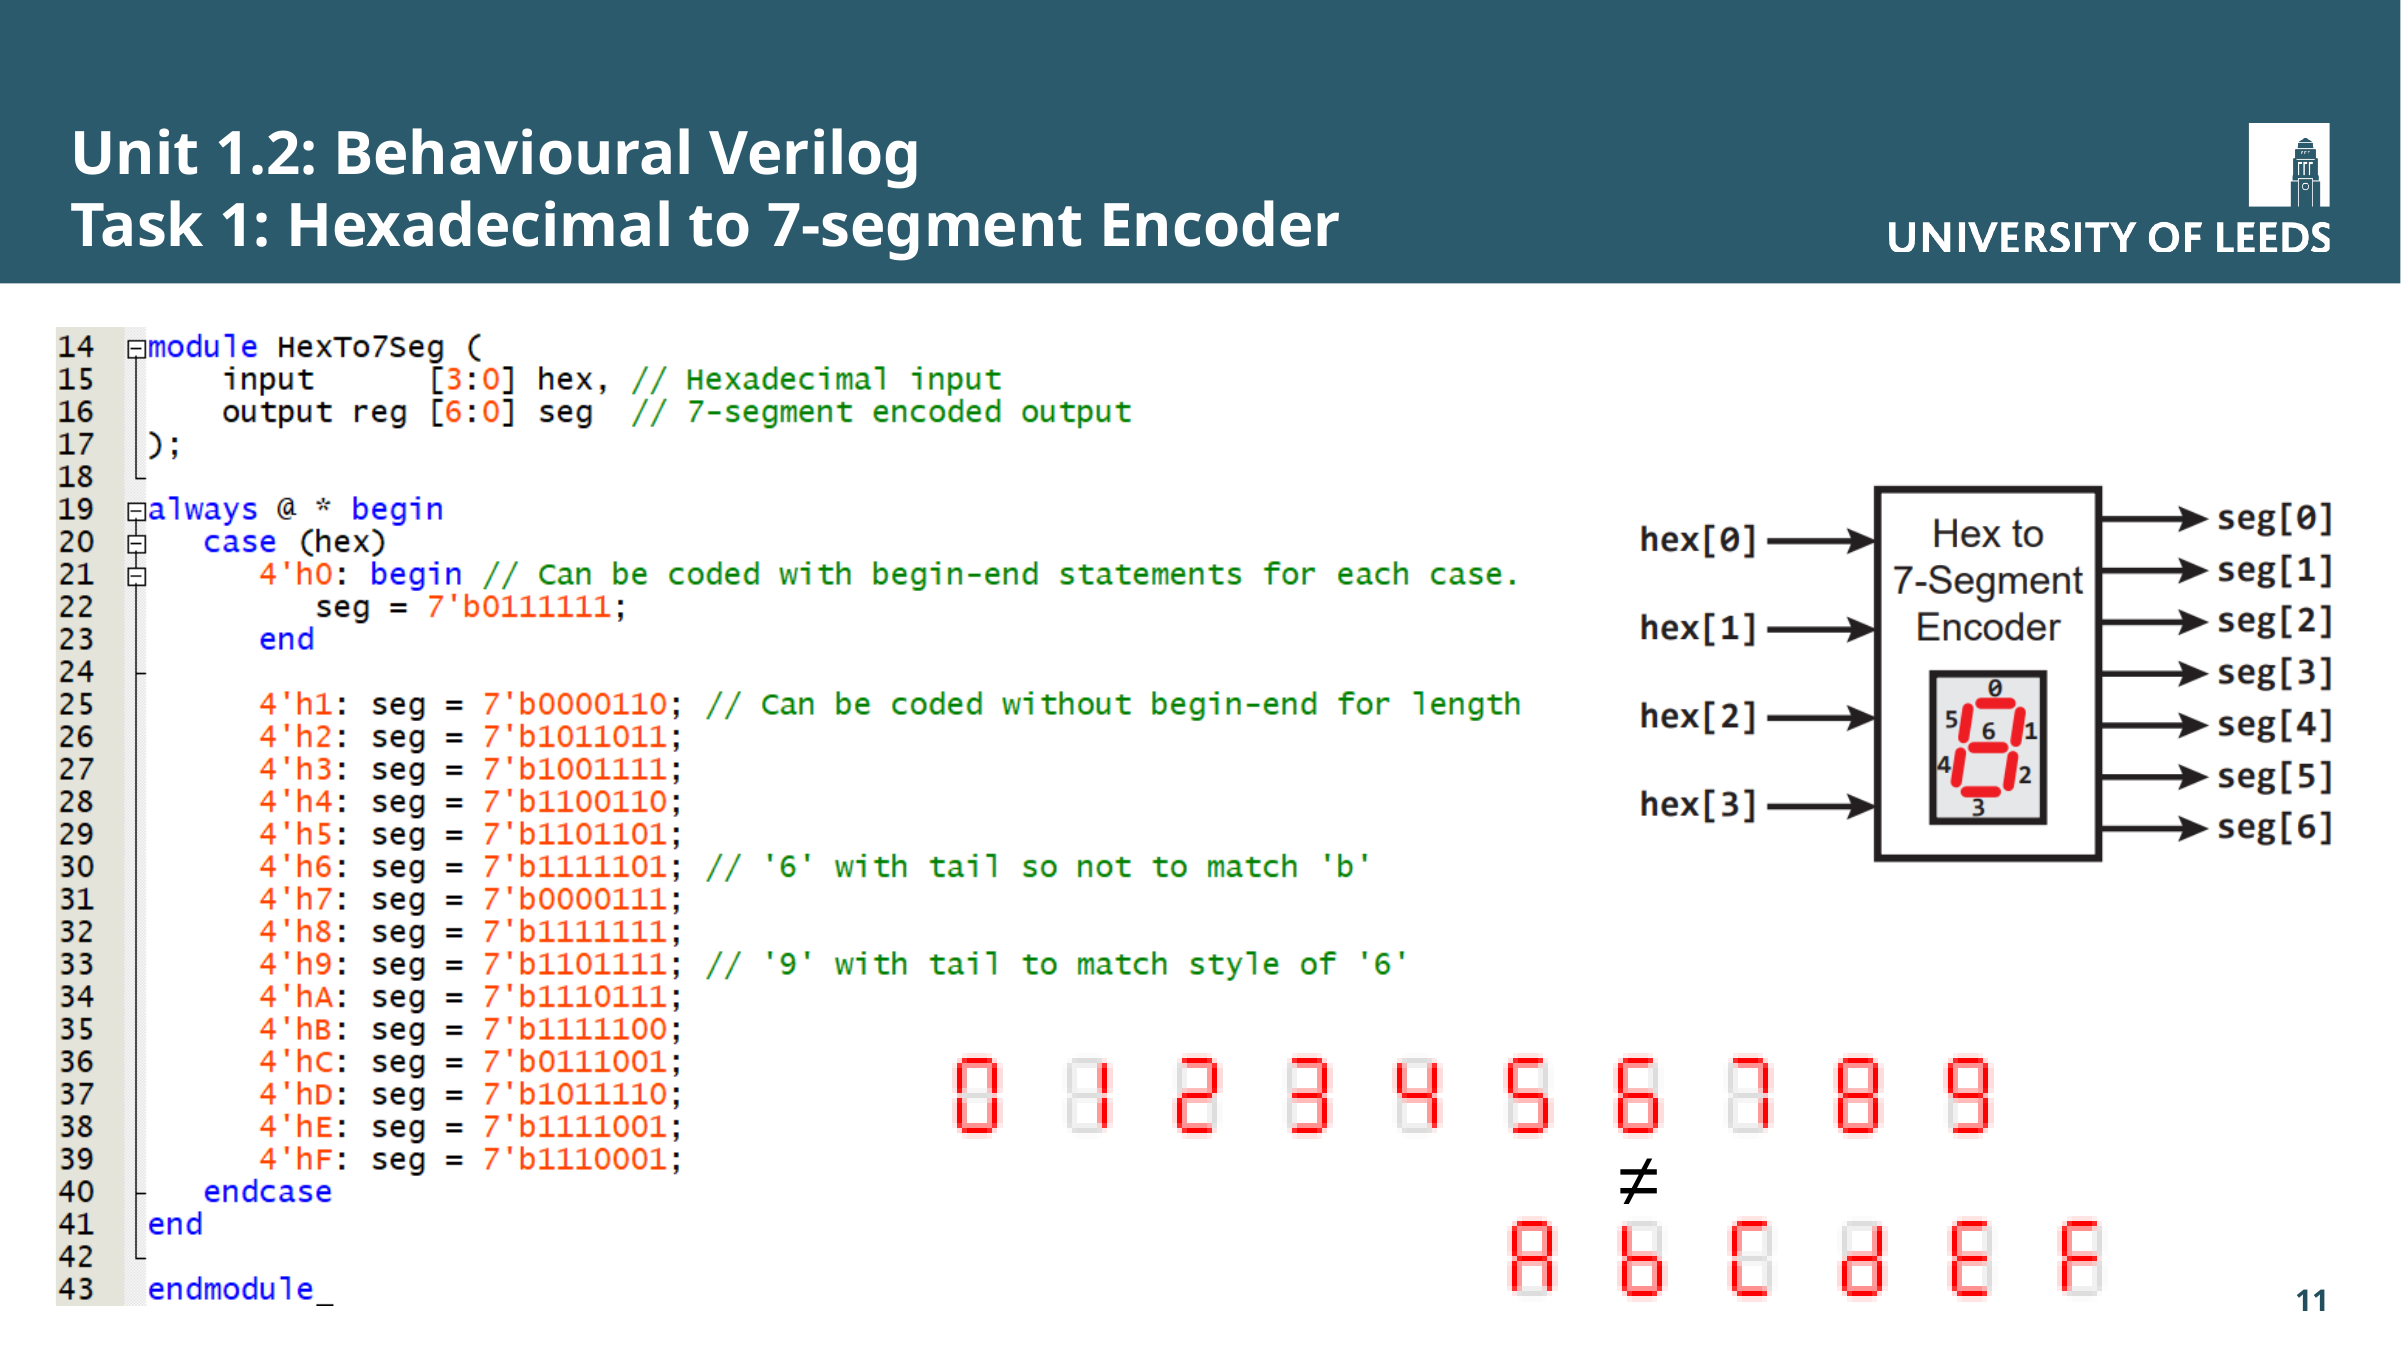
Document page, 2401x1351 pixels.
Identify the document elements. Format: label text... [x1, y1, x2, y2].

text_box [952, 1053, 1994, 1139]
picture [55, 327, 2358, 1306]
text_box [1506, 1215, 2108, 1302]
title Unit 1.2: Behavioural Verilog Task 1: Hexadecimal to 7-segment Encoder [70, 81, 1806, 259]
